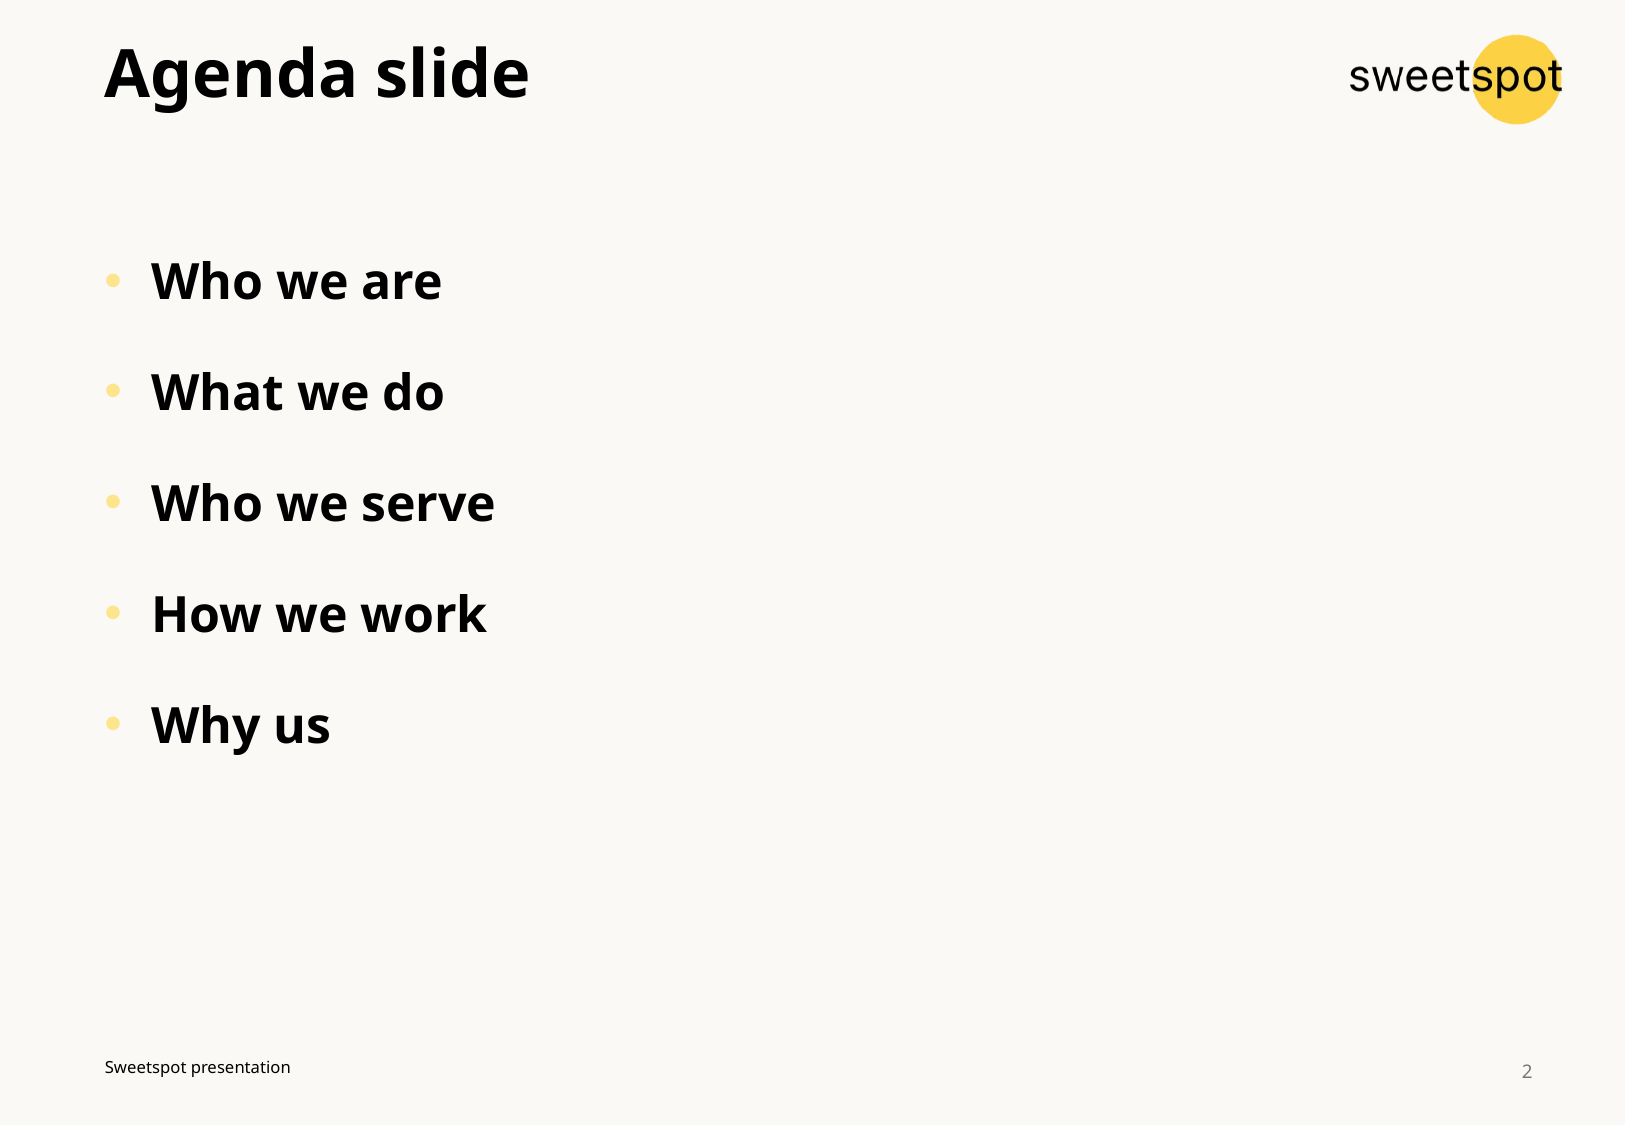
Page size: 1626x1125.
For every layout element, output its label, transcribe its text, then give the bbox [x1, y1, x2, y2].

slide_number 2 [1474, 1042, 1548, 1103]
picture [1325, 25, 1585, 144]
title Agenda slide [89, 22, 1276, 129]
footer Sweetspot presentation [89, 1038, 570, 1099]
list Who we are What we do Who we serve How we work Why us [89, 212, 1509, 944]
